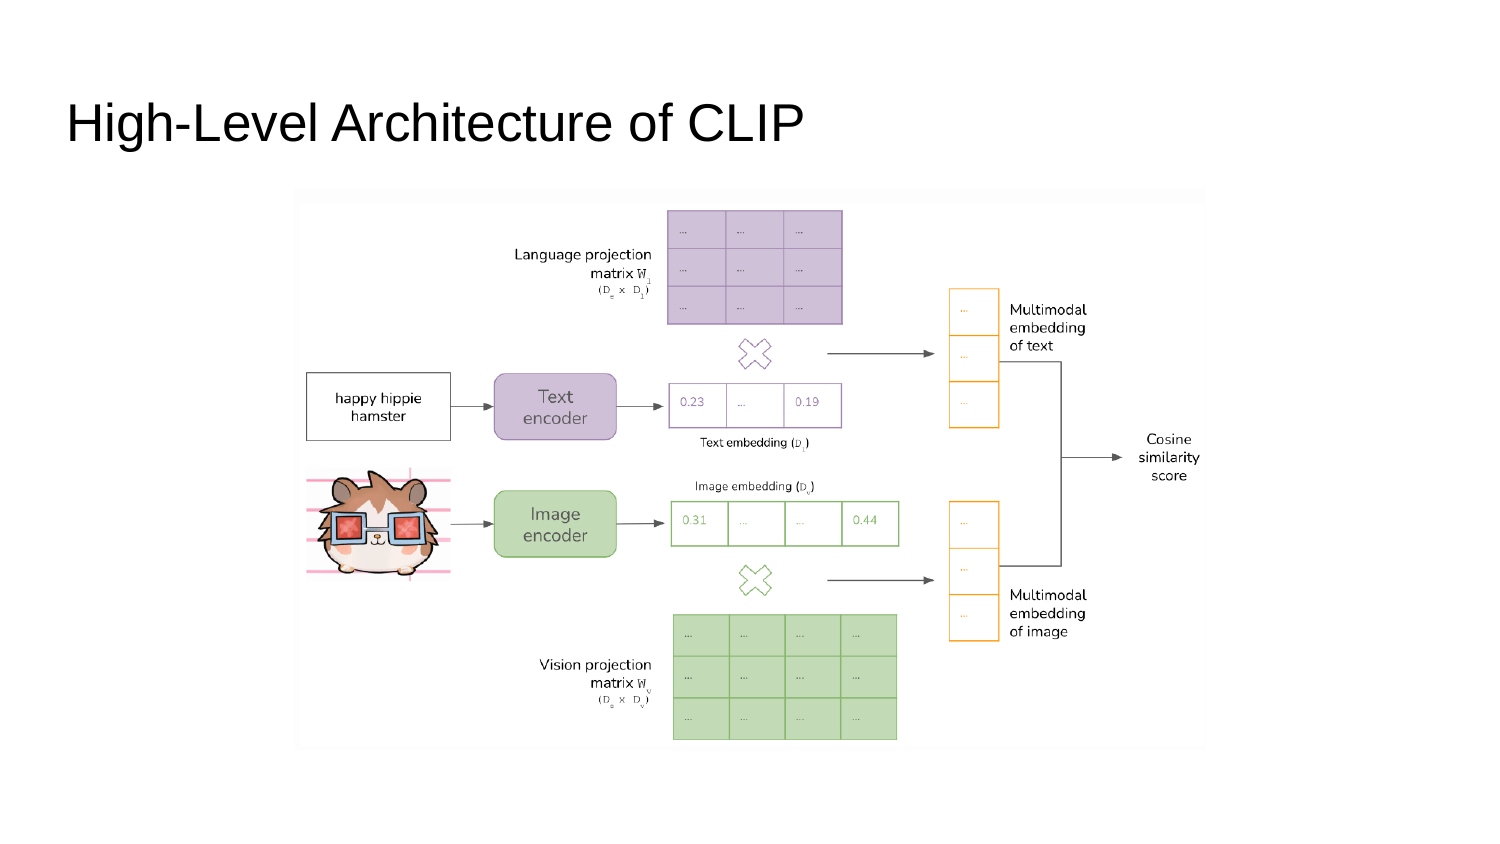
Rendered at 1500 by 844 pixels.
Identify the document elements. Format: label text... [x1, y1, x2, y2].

title High-Level Architecture of CLIP [51, 72, 1449, 167]
picture [293, 188, 1207, 750]
